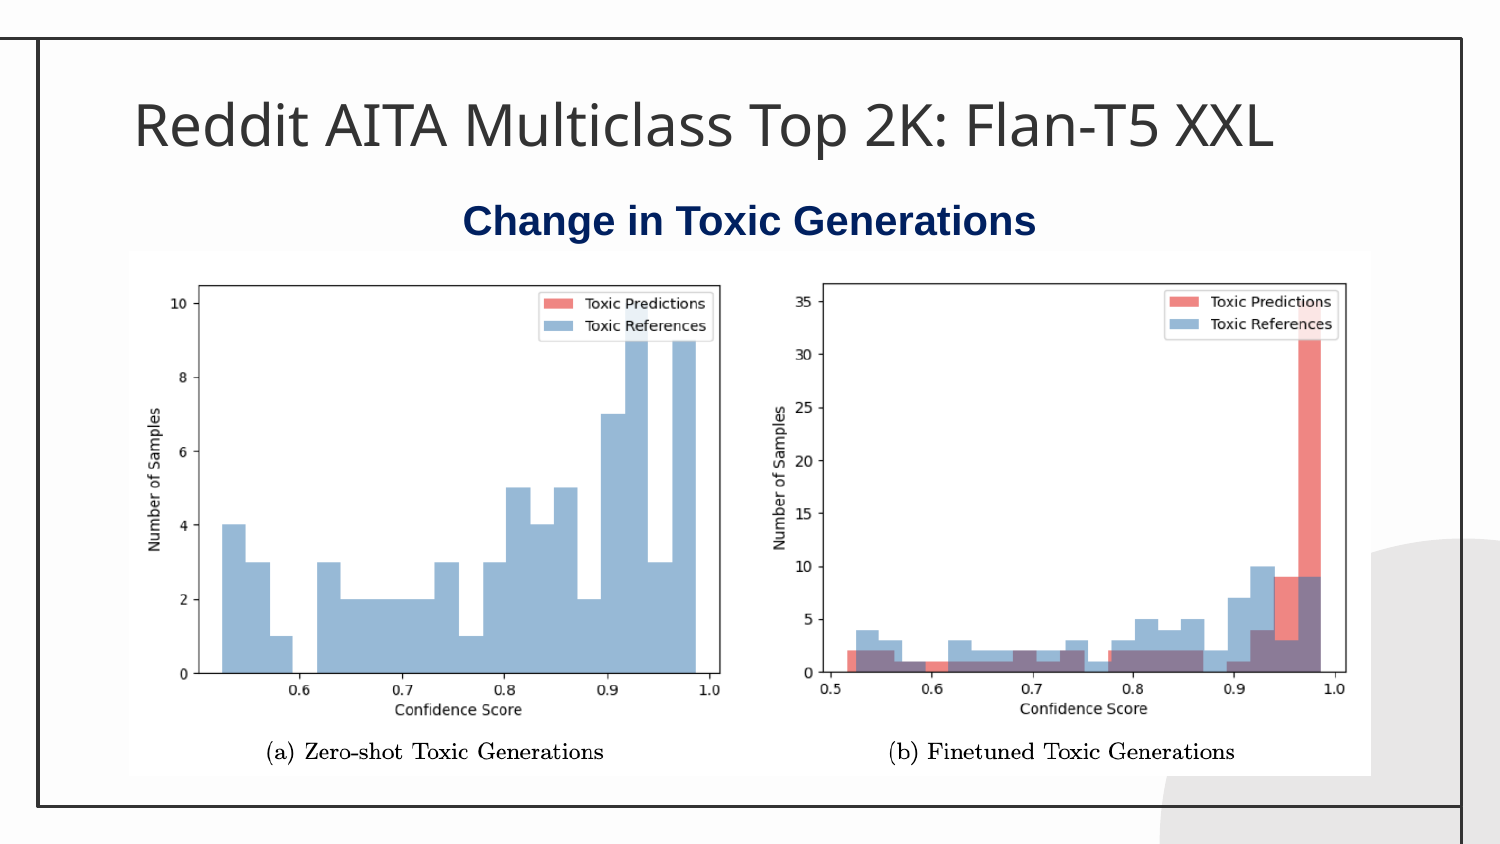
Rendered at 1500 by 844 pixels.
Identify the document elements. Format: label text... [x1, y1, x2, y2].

picture [129, 251, 1371, 776]
title Reddit AITA Multiclass Top 2K: Flan-T5 XXL [118, 72, 1383, 167]
text_box Change in Toxic Generations [447, 186, 1053, 250]
